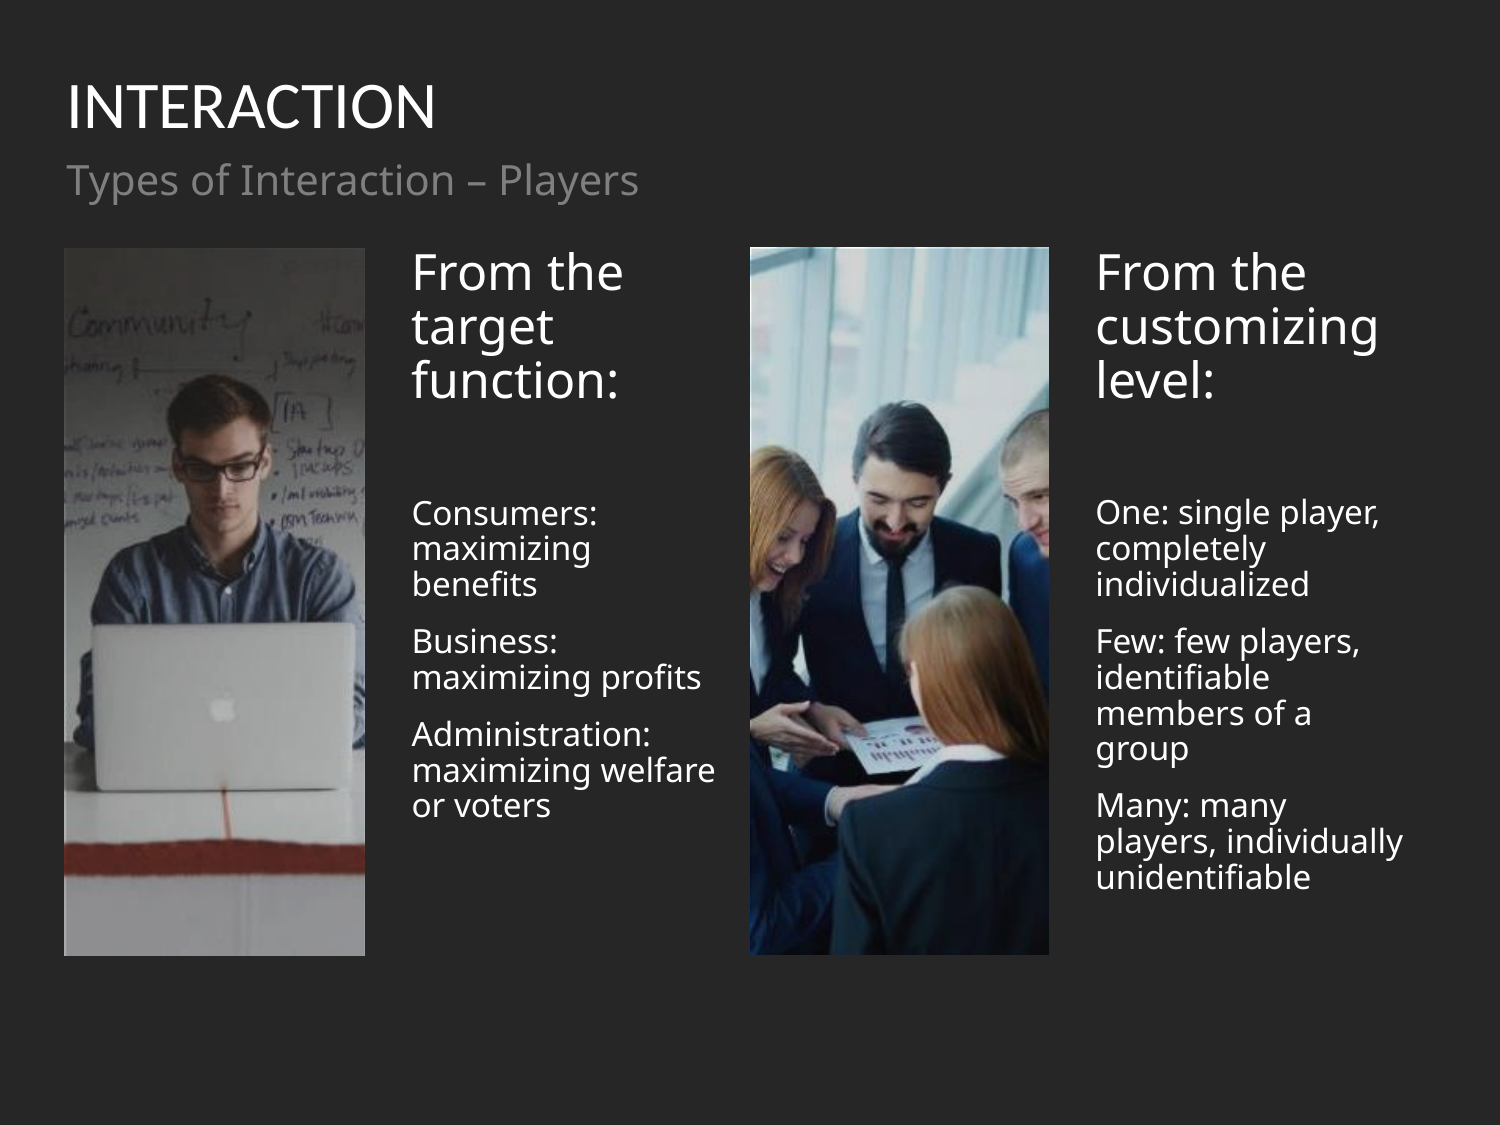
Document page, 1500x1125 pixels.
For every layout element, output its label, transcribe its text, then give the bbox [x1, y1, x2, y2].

list From the customizing level: One: single player, completely individualized Few: few players, identifiable members of a group Many: many players, individually unidentifiable [1052, 248, 1409, 956]
picture [749, 247, 1049, 955]
picture [64, 248, 365, 956]
title INTERACTION [66, 70, 1434, 159]
list From the target function: Consumers: maximizing benefits Business: maximizing profits Administration: maximizing welfare or voters [367, 248, 720, 956]
list Types of Interaction – Players [66, 159, 1434, 248]
